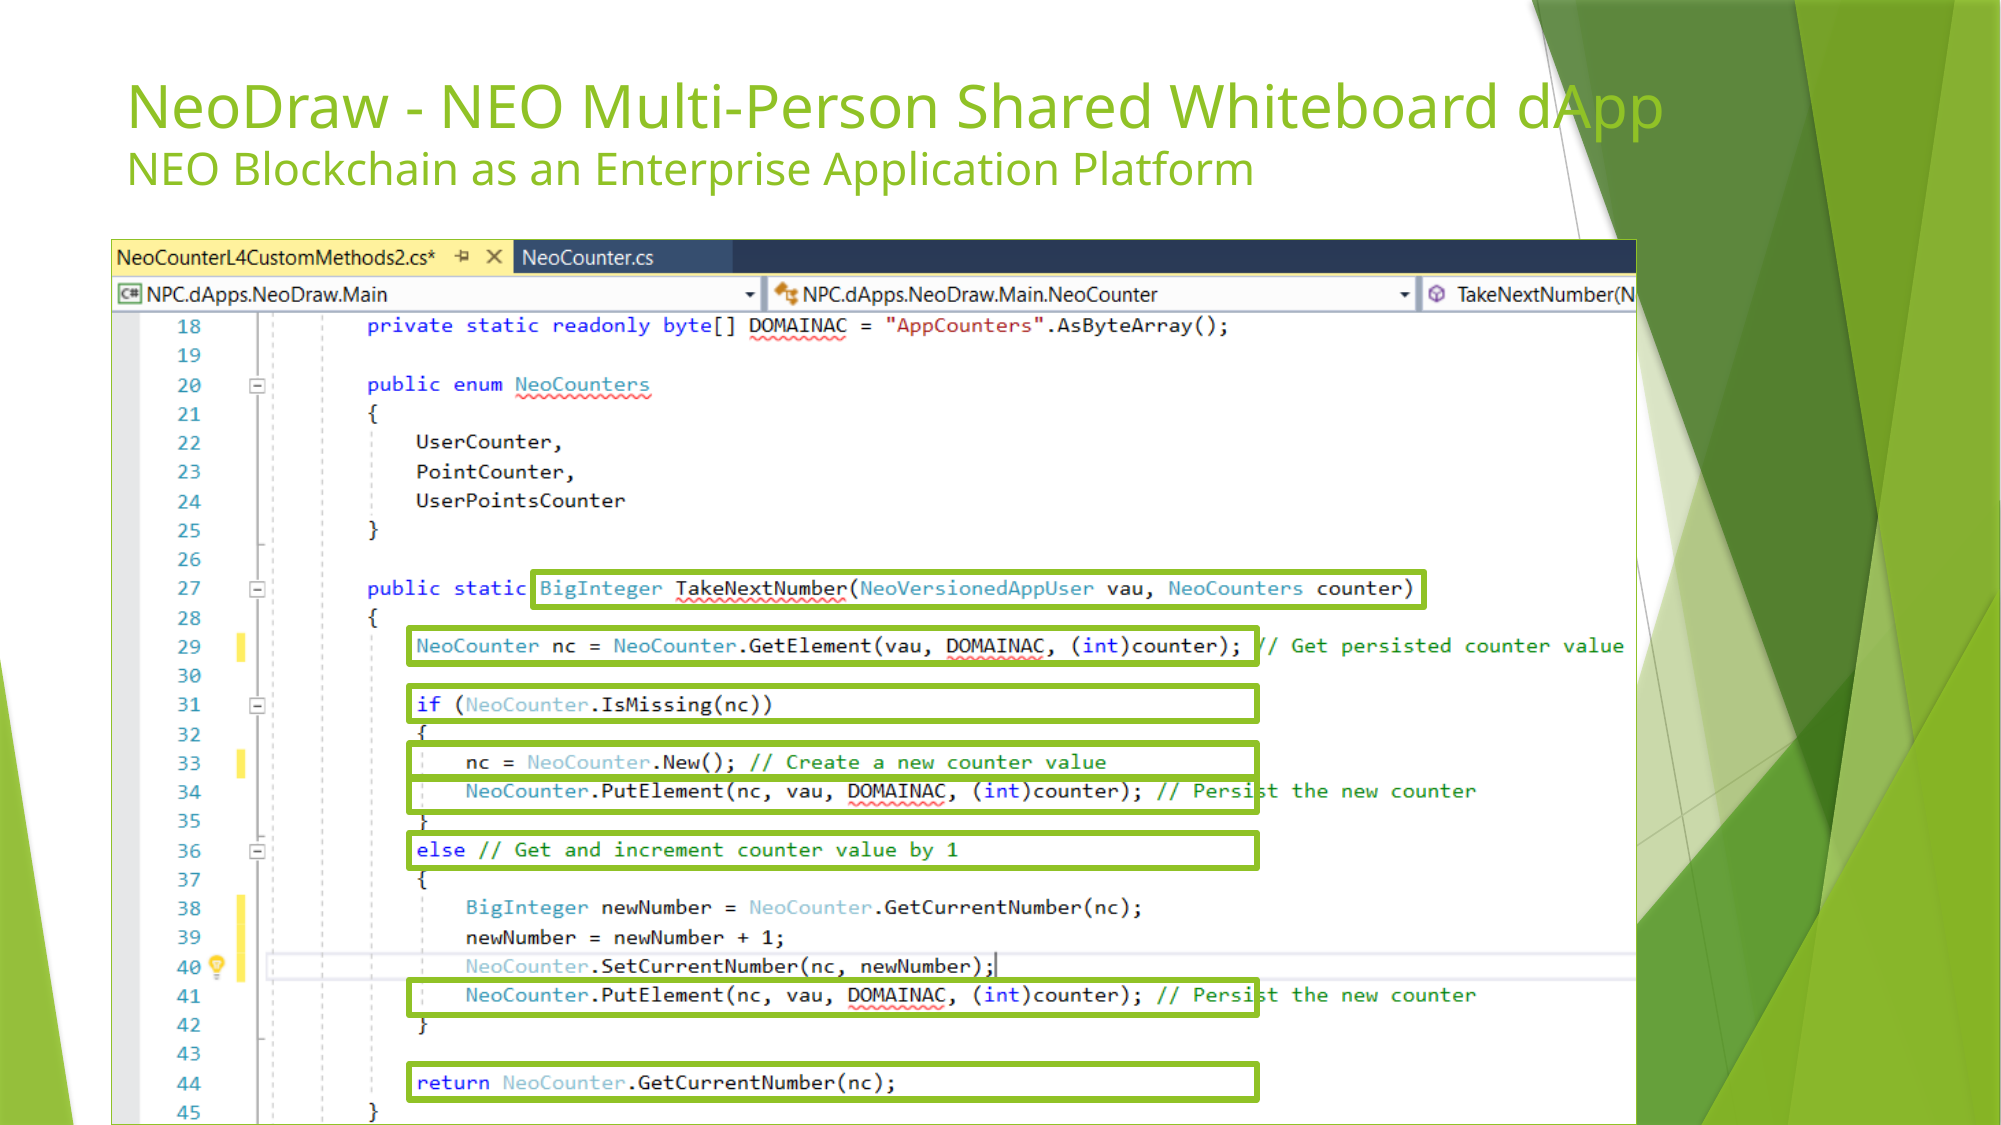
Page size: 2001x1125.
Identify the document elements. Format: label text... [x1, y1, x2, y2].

picture [110, 238, 1637, 1125]
title NeoDraw - NEO Multi-Person Shared Whiteboard dApp NEO Blockchain as an Enterprise Application Platform [111, 61, 1889, 278]
